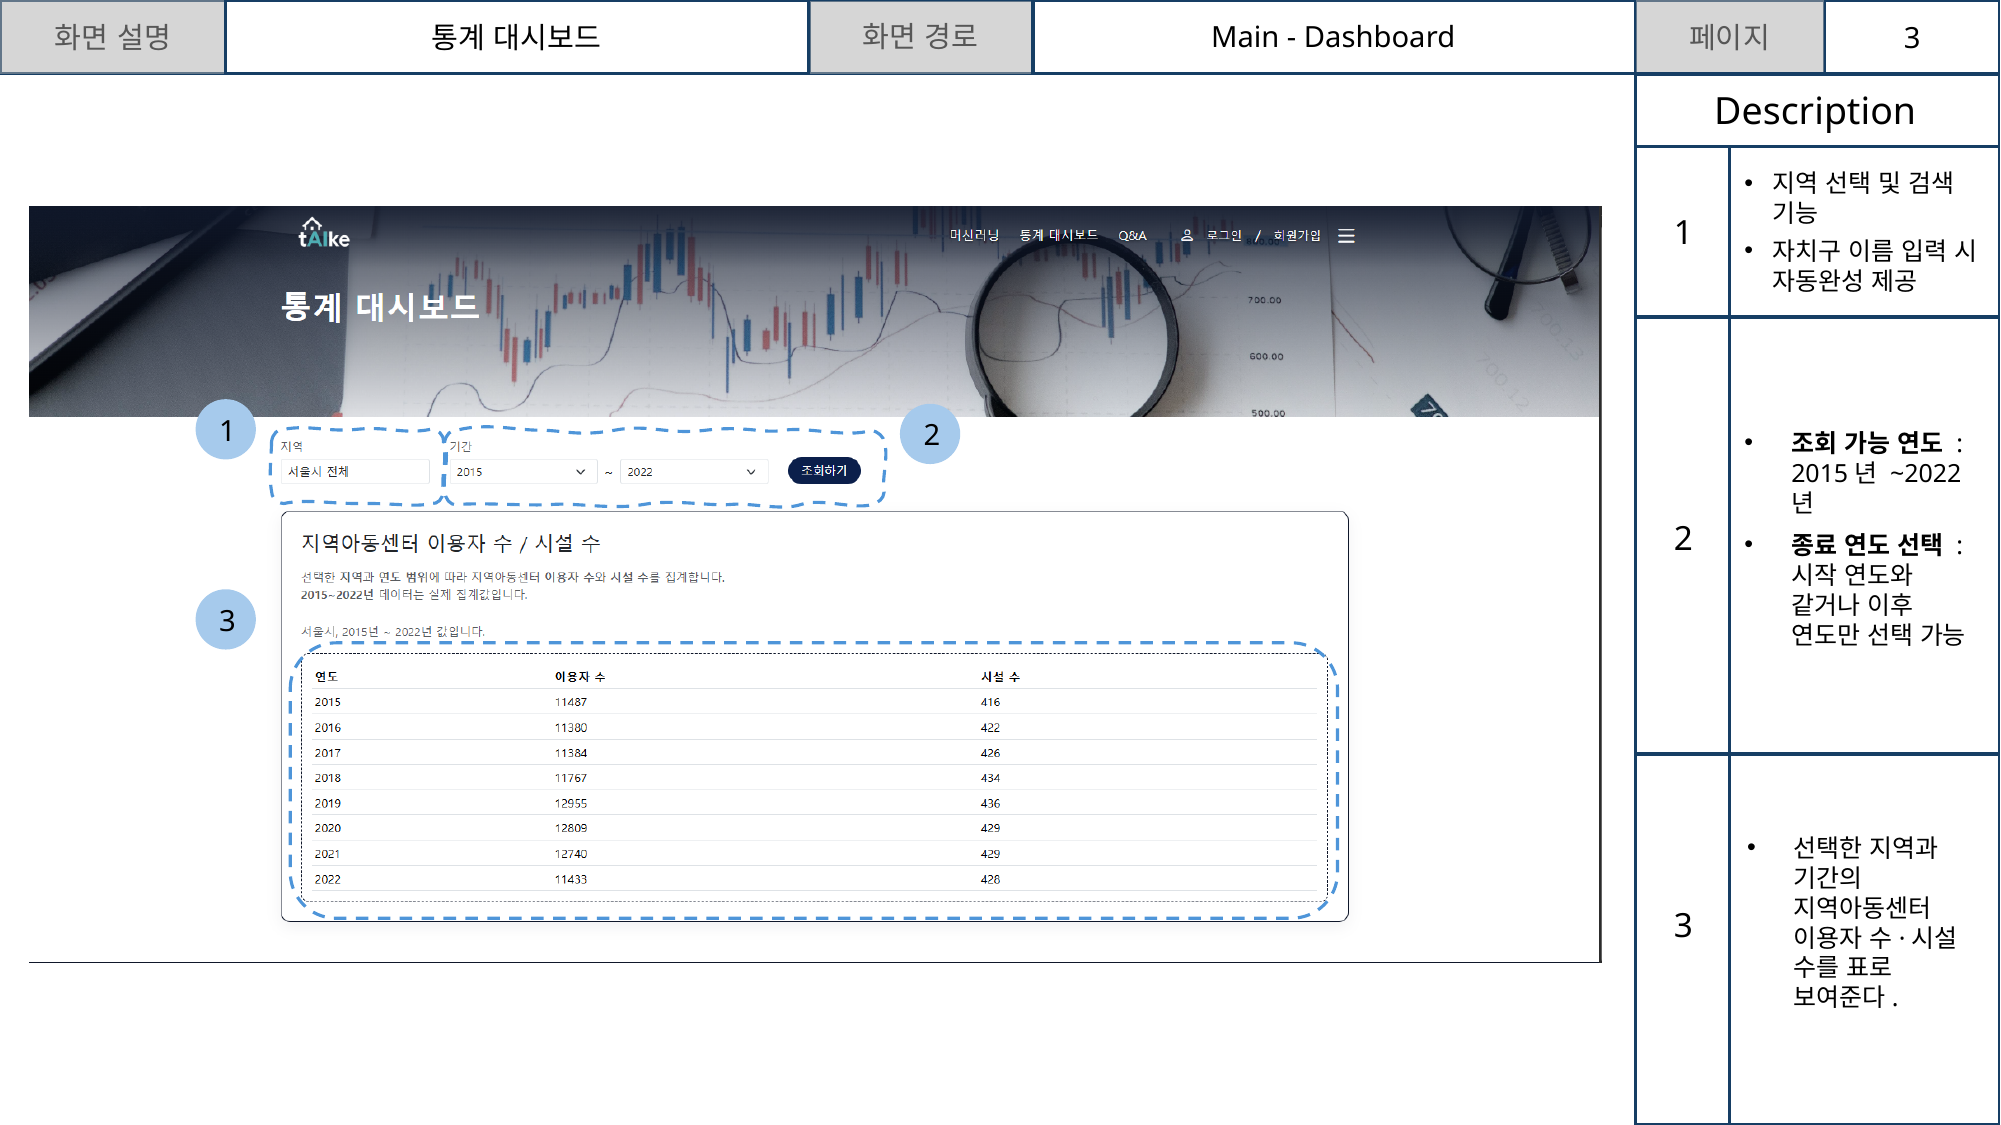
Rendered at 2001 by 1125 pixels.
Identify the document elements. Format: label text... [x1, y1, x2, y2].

text_box 선택한 지역과 기간의 지역아동센터 이용자 수·시설 수를 표로 보여준다. [1732, 824, 1999, 1020]
text_box [227, 0, 808, 75]
text_box [1634, 148, 1728, 1125]
text_box 3 [1636, 896, 1729, 952]
text_box 1 [1636, 203, 1729, 259]
text_box [1826, 0, 2000, 73]
text_box [1731, 147, 2000, 315]
text_box 조회 가능 연도 : 2015년 ~2022년 종료 연도 선택 : 시작 연도와 같거나 이후 연도만 선택 가능 [1731, 419, 1996, 657]
text_box 2 [1636, 510, 1729, 565]
text_box 지역 선택 및 검색 기능 자치구 이름 입력 시 자동완성 제공 [1731, 160, 1996, 303]
text_box [1634, 73, 2000, 145]
picture [28, 206, 1602, 963]
text_box [1637, 0, 1823, 73]
text_box [1032, 0, 1634, 75]
text_box [0, 0, 225, 75]
text_box [810, 0, 1032, 75]
text_box [1731, 319, 2000, 752]
text_box [1731, 756, 2000, 1125]
